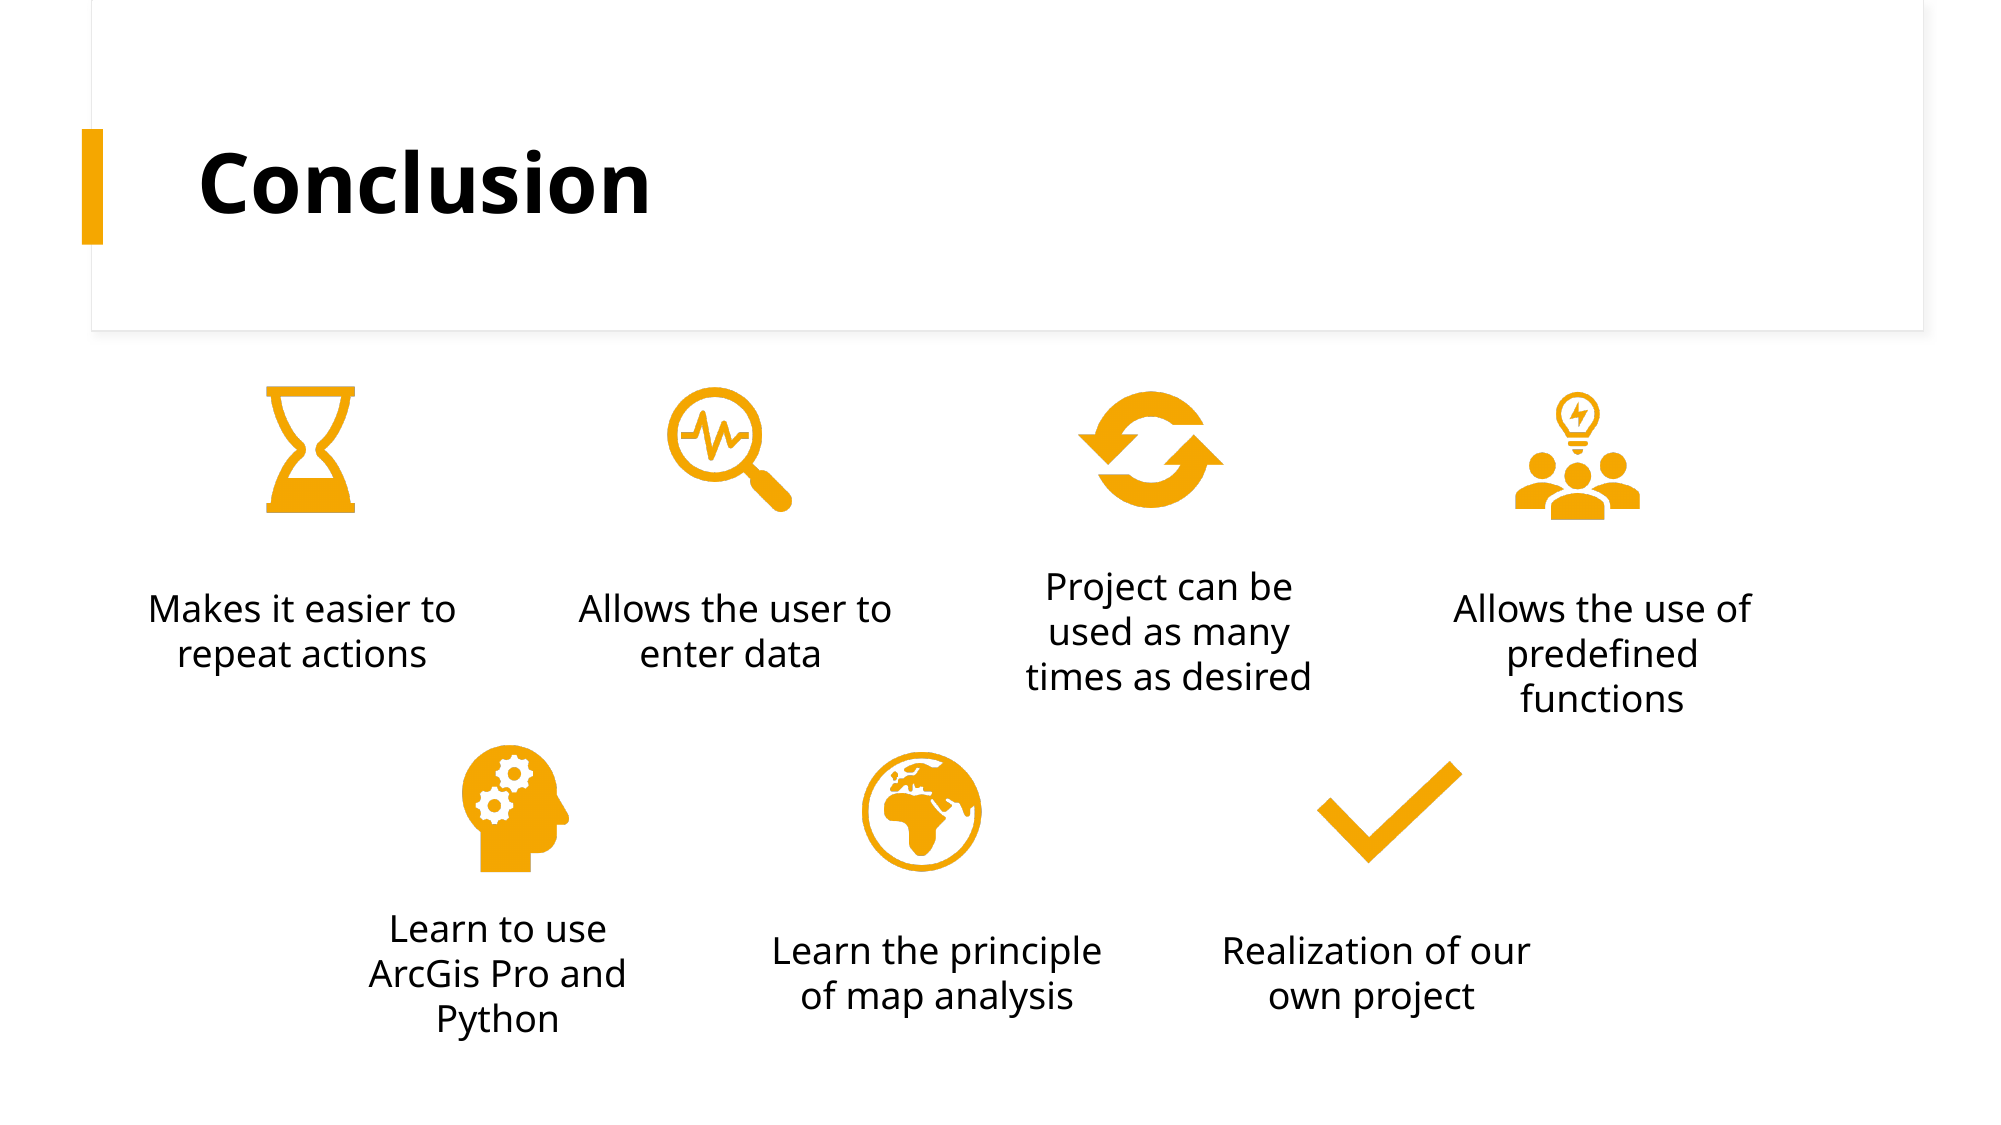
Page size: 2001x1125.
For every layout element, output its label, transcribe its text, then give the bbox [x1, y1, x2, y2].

text_box Allows the use of predefined functions [1420, 578, 1785, 728]
text_box Realization of our own project [1194, 919, 1559, 1025]
picture [1075, 374, 1226, 525]
picture [440, 736, 591, 887]
picture [846, 736, 997, 887]
text_box Learn to use ArcGis Pro and Python [315, 897, 681, 1047]
text_box Learn the principle of map analysis [754, 919, 1120, 1025]
picture [655, 374, 806, 525]
text_box Project can be used as many times as desired [986, 555, 1352, 751]
title Conclusion [183, 90, 1851, 284]
picture [235, 374, 386, 525]
picture [1314, 736, 1465, 887]
text_box Makes it easier to repeat actions [119, 578, 485, 728]
text_box Allows the user to enter data [553, 578, 918, 728]
picture [1495, 374, 1659, 539]
